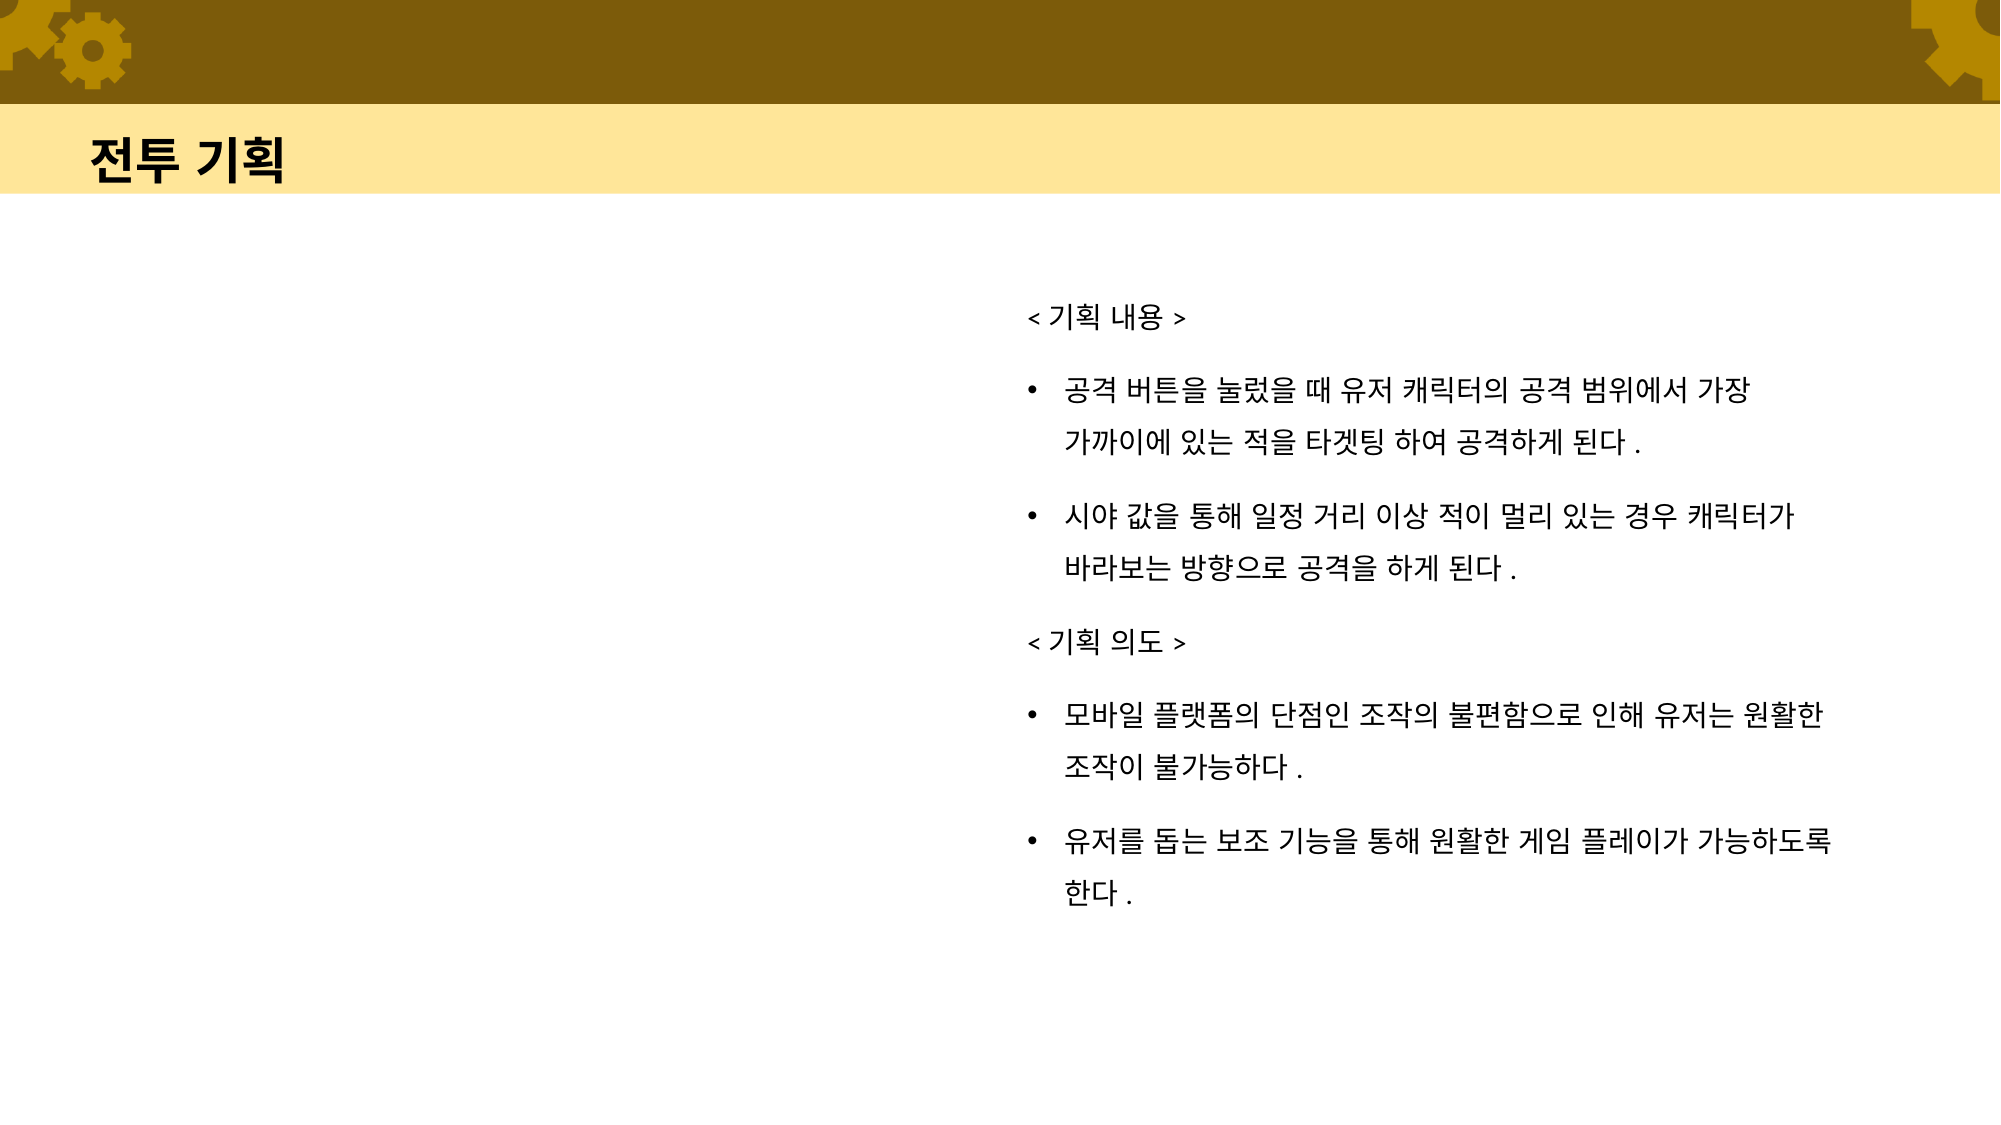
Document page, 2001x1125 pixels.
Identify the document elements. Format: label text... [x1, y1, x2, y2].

title 전투 기획 [75, 105, 1800, 184]
list <기획 내용> 공격 버튼을 눌렀을 때 유저 캐릭터의 공격 범위에서 가장 가까이에 있는 적을 타겟팅 하여 공격하게 된다. 시야 값을 통해 일정 거리 이상 적이 멀리 있는 경우 캐릭터가 바라보는 방향으로 공격을 하게 된다. <기획 의도> 모바일 플랫폼의 단점인 조작의 불편함으로 인해 유저는 원활한 조작이 불가능하다. 유저를 돕는 보조 기능을 통해 원활한 게임 플레이가 가능하도록 한다. [1012, 239, 1863, 953]
